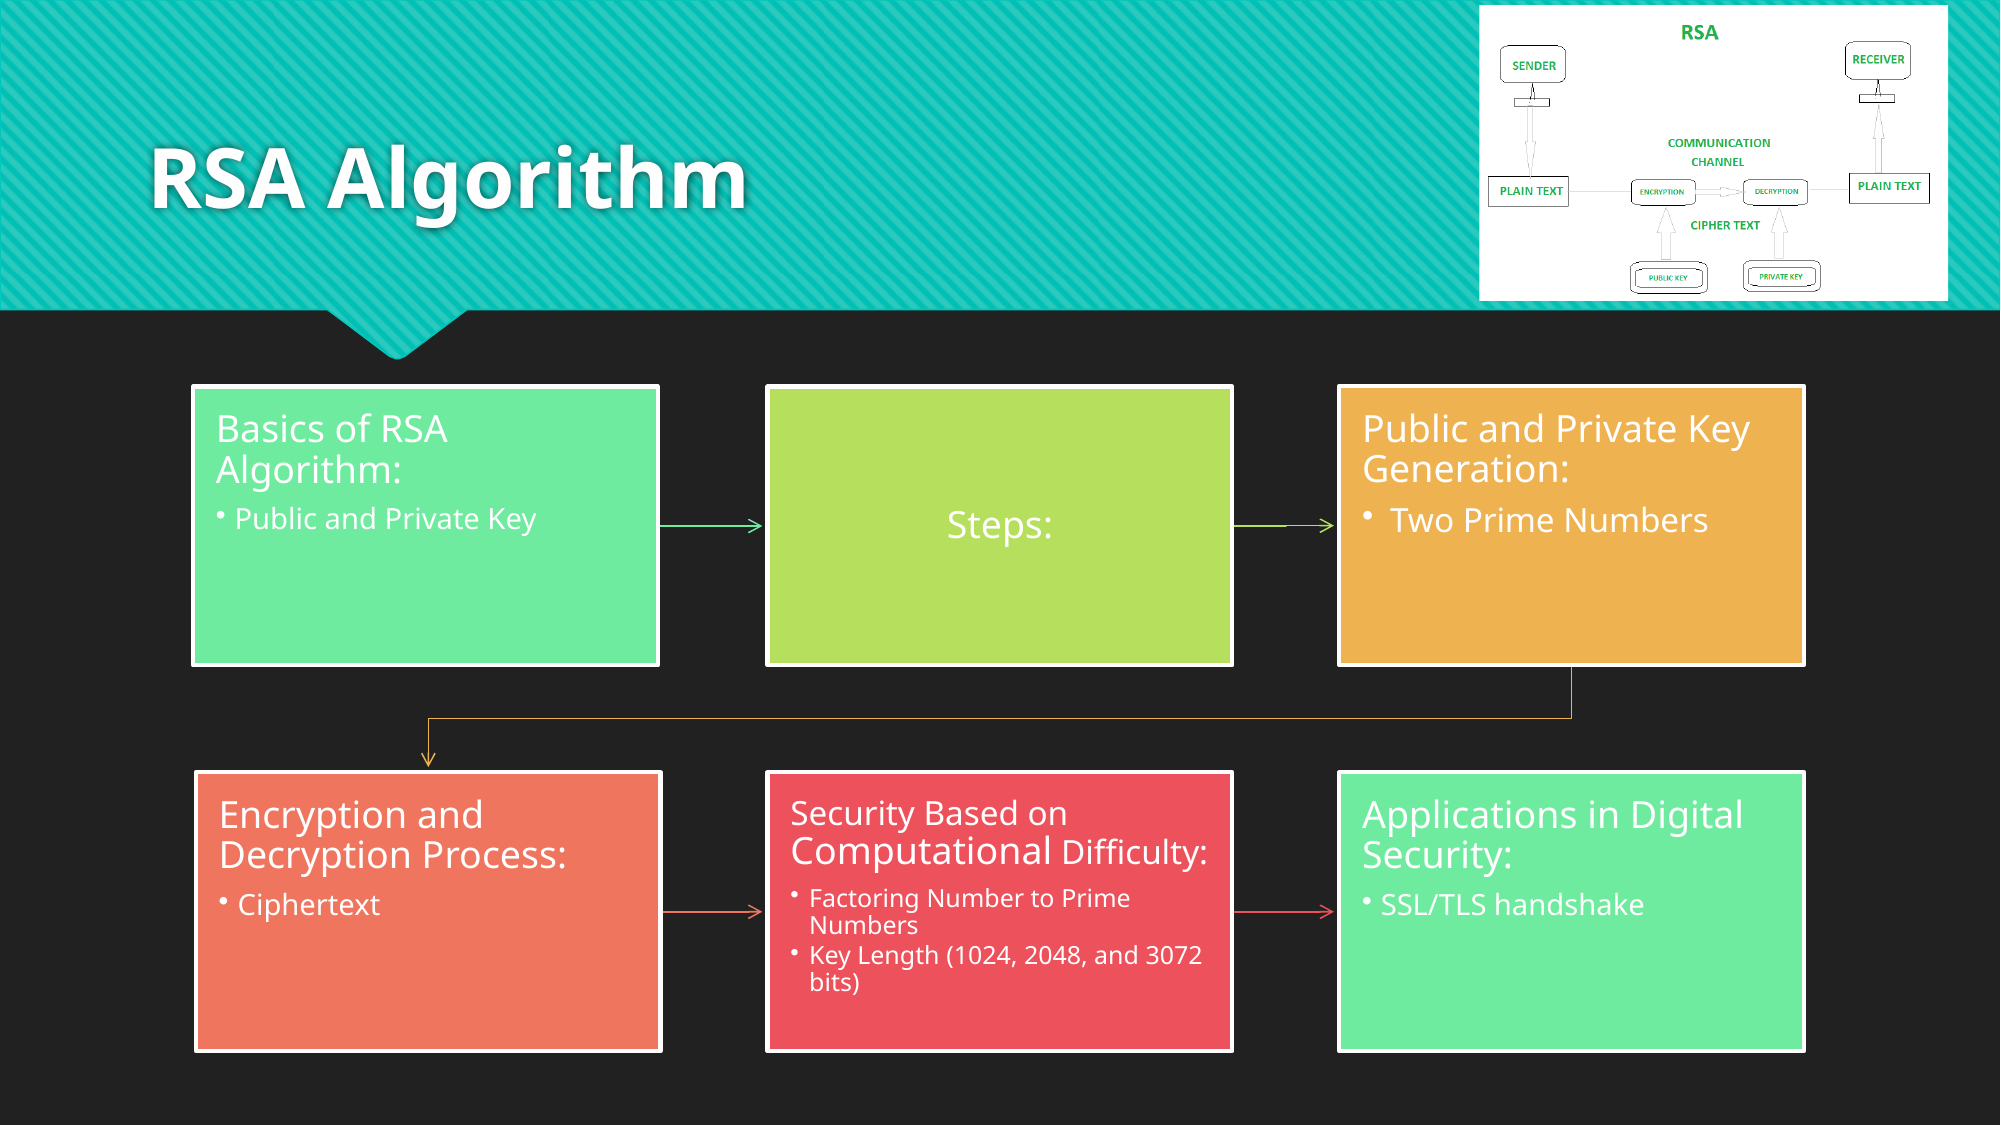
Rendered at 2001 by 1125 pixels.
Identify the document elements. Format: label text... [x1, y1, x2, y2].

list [20, 386, 1980, 1052]
title RSA Algorithm [132, 73, 1479, 233]
picture [1479, 4, 1949, 301]
